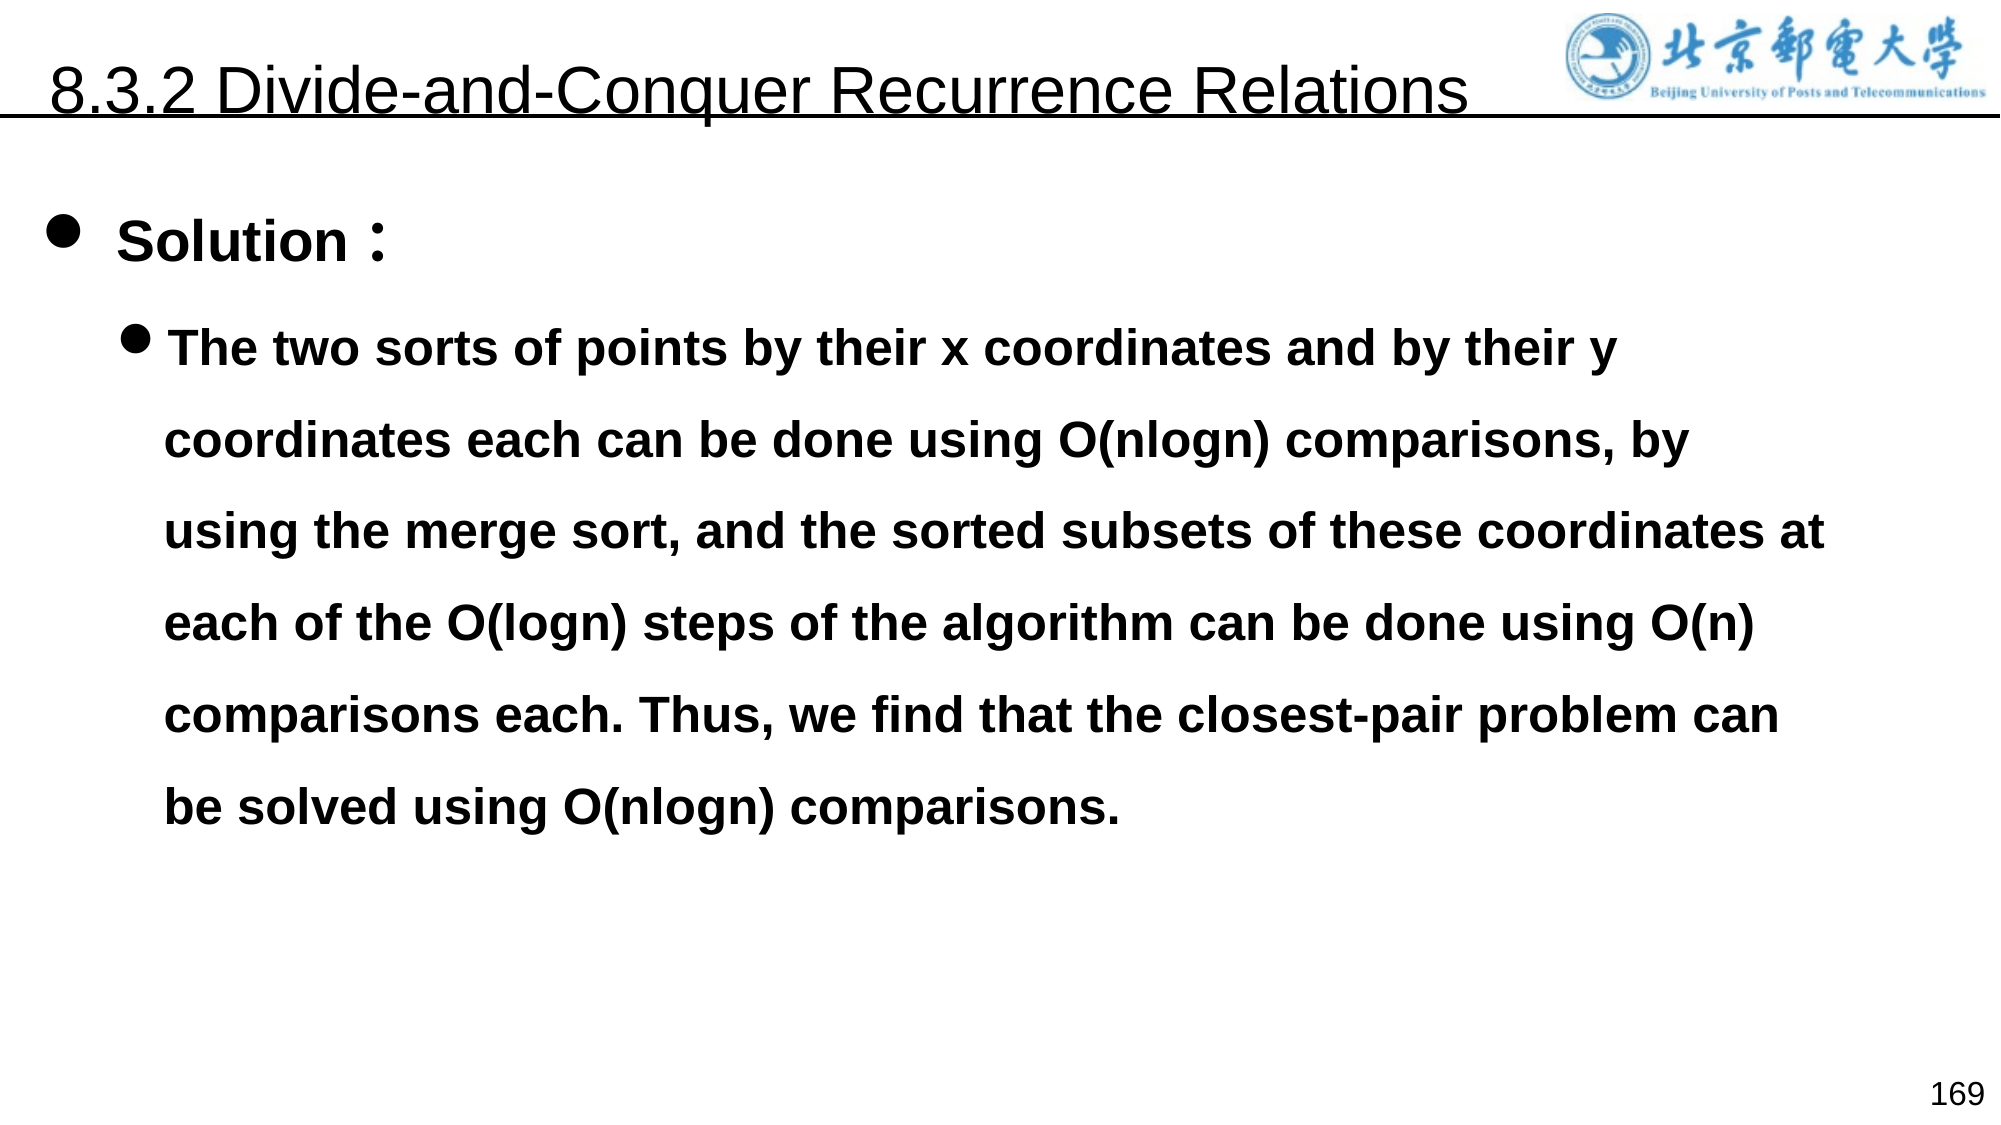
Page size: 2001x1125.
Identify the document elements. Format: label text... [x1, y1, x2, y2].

text_box 8.3.2 Divide-and-Conquer Recurrence Relations [34, 0, 1849, 135]
text_box Solution： The two sorts of points by their x coordinates and by their y coordinates each can be done using O(nlogn) comparisons, by using the merge sort, and the sorted subsets of these coordinates at each of the O(logn) steps of the algorithm can be done using O(n) comparisons each. Thus, we find that the closest-pair problem can be solved using O(nlogn) comparisons. [26, 161, 1849, 1047]
picture [1849, 13, 1988, 101]
